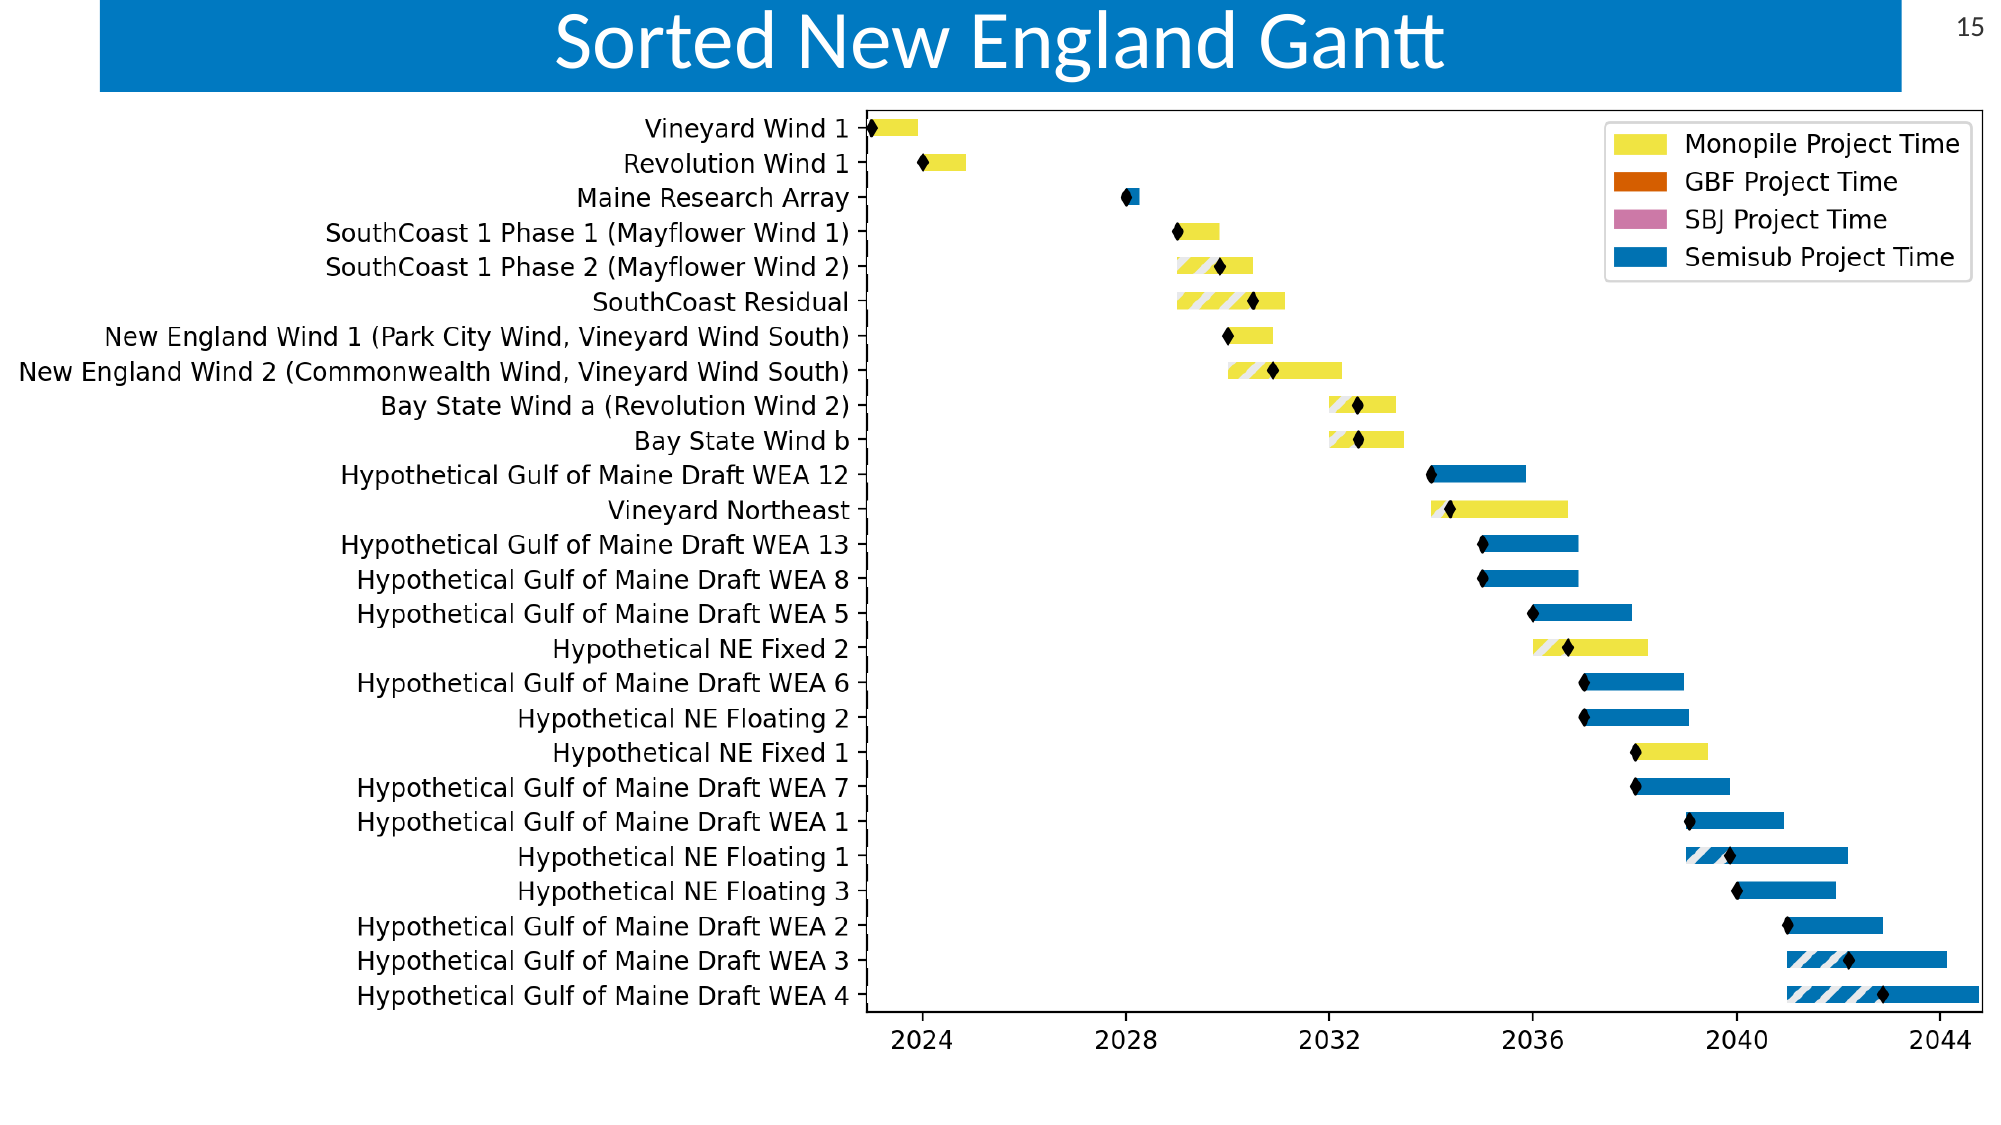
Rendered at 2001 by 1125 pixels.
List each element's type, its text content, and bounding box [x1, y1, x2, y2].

title Sorted New England Gantt [99, 0, 1902, 90]
picture [0, 92, 2000, 1072]
